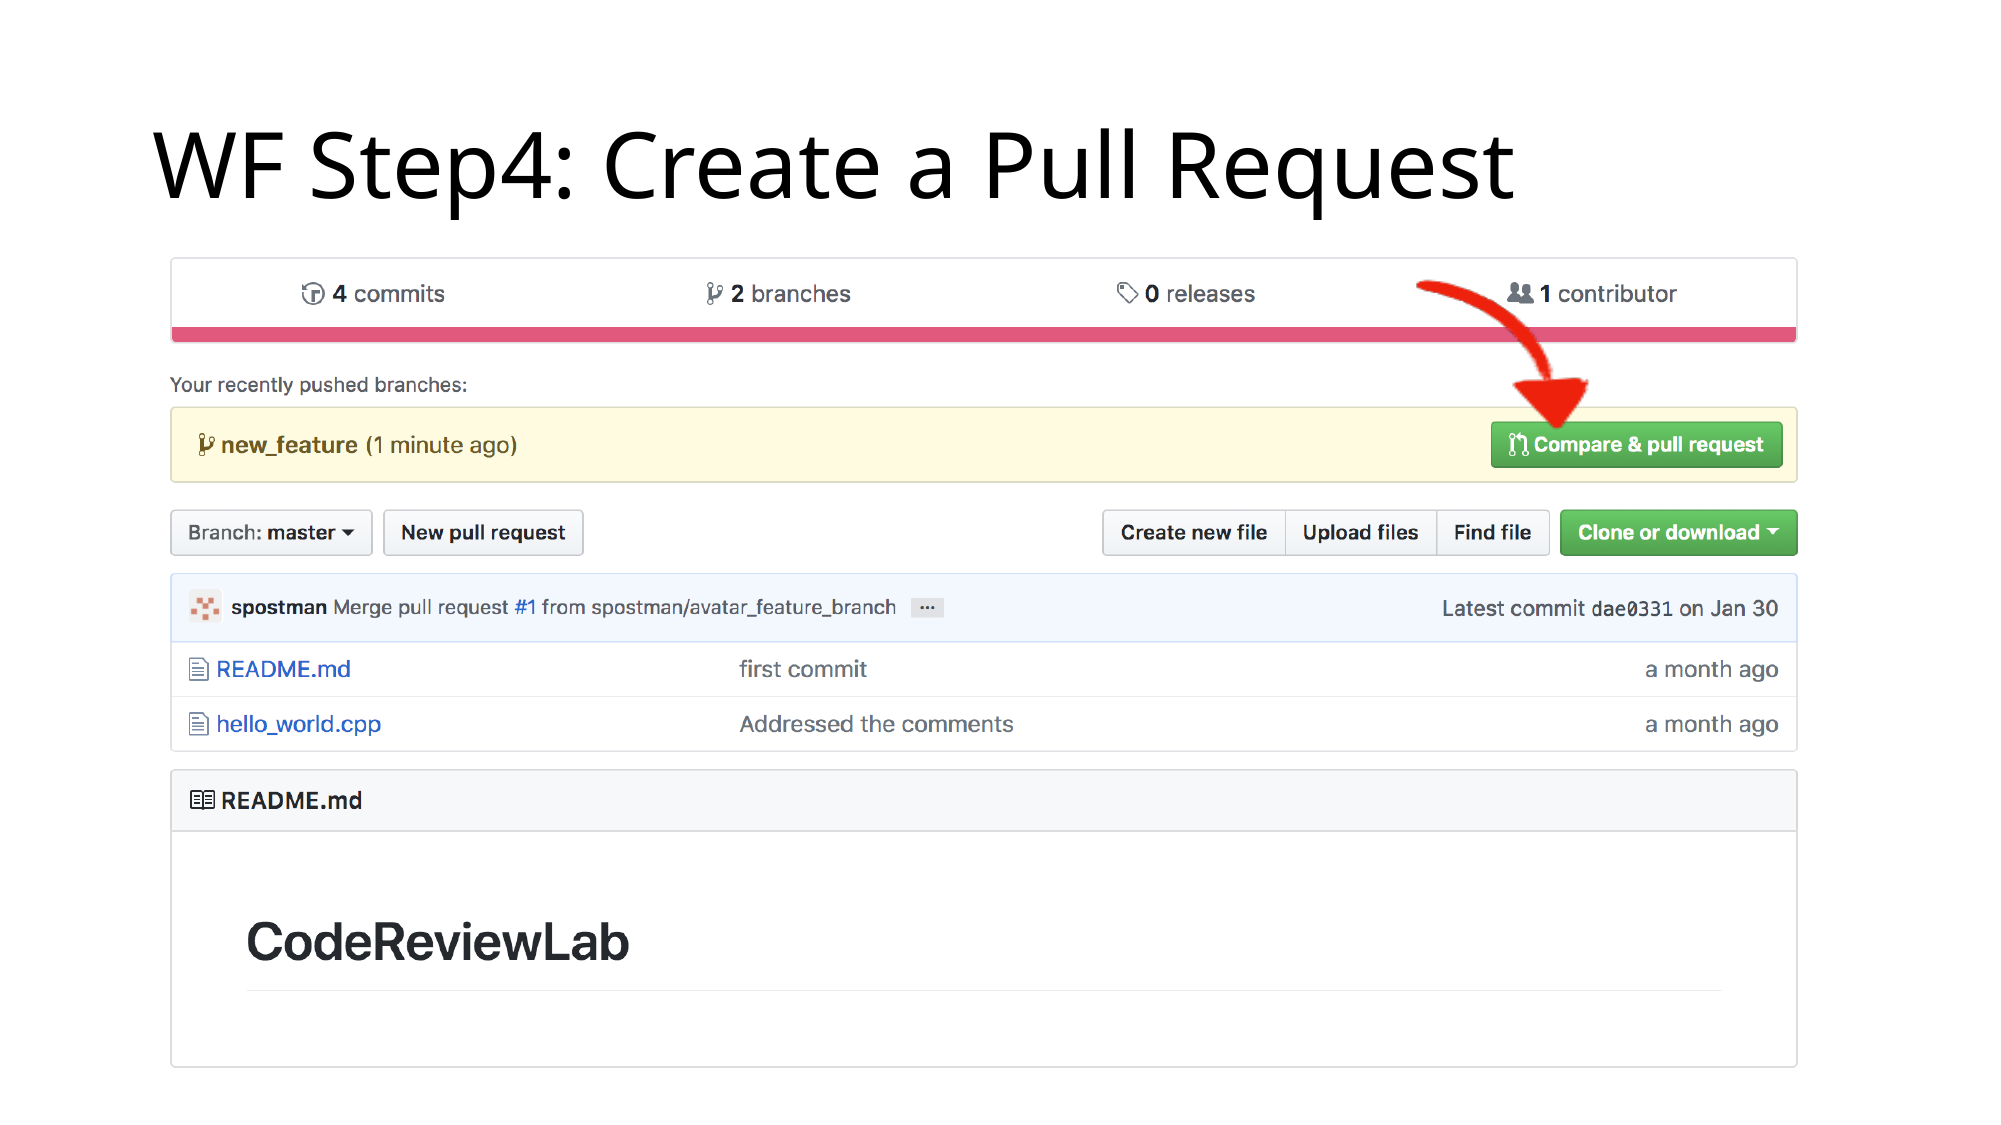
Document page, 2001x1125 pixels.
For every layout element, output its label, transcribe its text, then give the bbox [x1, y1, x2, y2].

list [165, 240, 1819, 1094]
picture [1408, 277, 1591, 436]
title WF Step4: Create a Pull Request [137, 59, 1863, 278]
